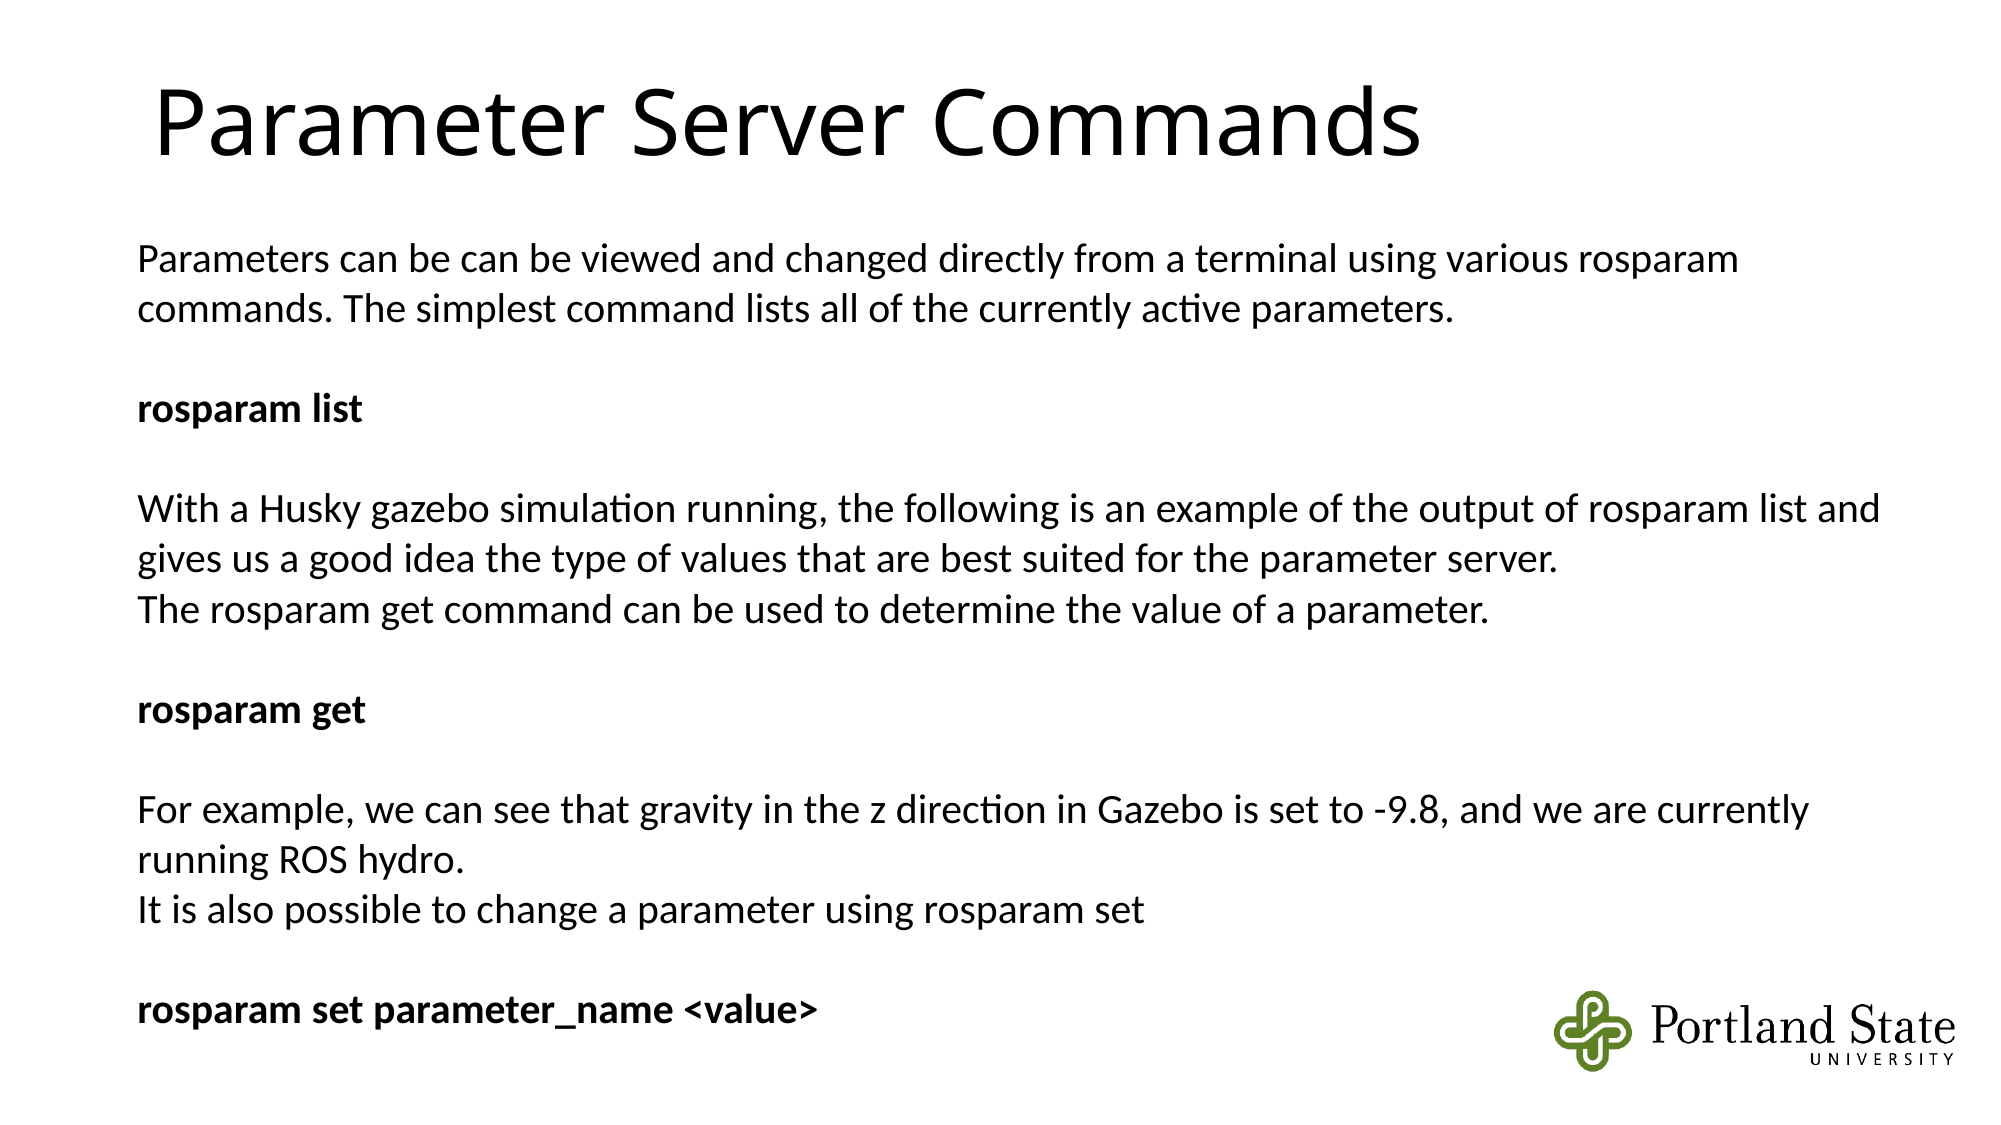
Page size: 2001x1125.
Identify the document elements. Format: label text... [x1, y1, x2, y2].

picture [1538, 972, 1970, 1089]
title Parameter Server Commands [137, 59, 1863, 191]
list Parameters can be can be viewed and changed directly from a terminal using various rosparam commands. The simplest command lists all of the currently active parameters. rosparam list With a Husky gazebo simulation running, the following is an example of the output of rosparam list and gives us a good idea the type of values that are best suited for the parameter server. The rosparam get command can be used to determine the value of a parameter. rosparam get For example, we can see that gravity in the z direction in Gazebo is set to -9.8, and we are currently running ROS hydro. It is also possible to change a parameter using rosparam set rosparam set parameter_name <value> [137, 231, 1885, 1082]
